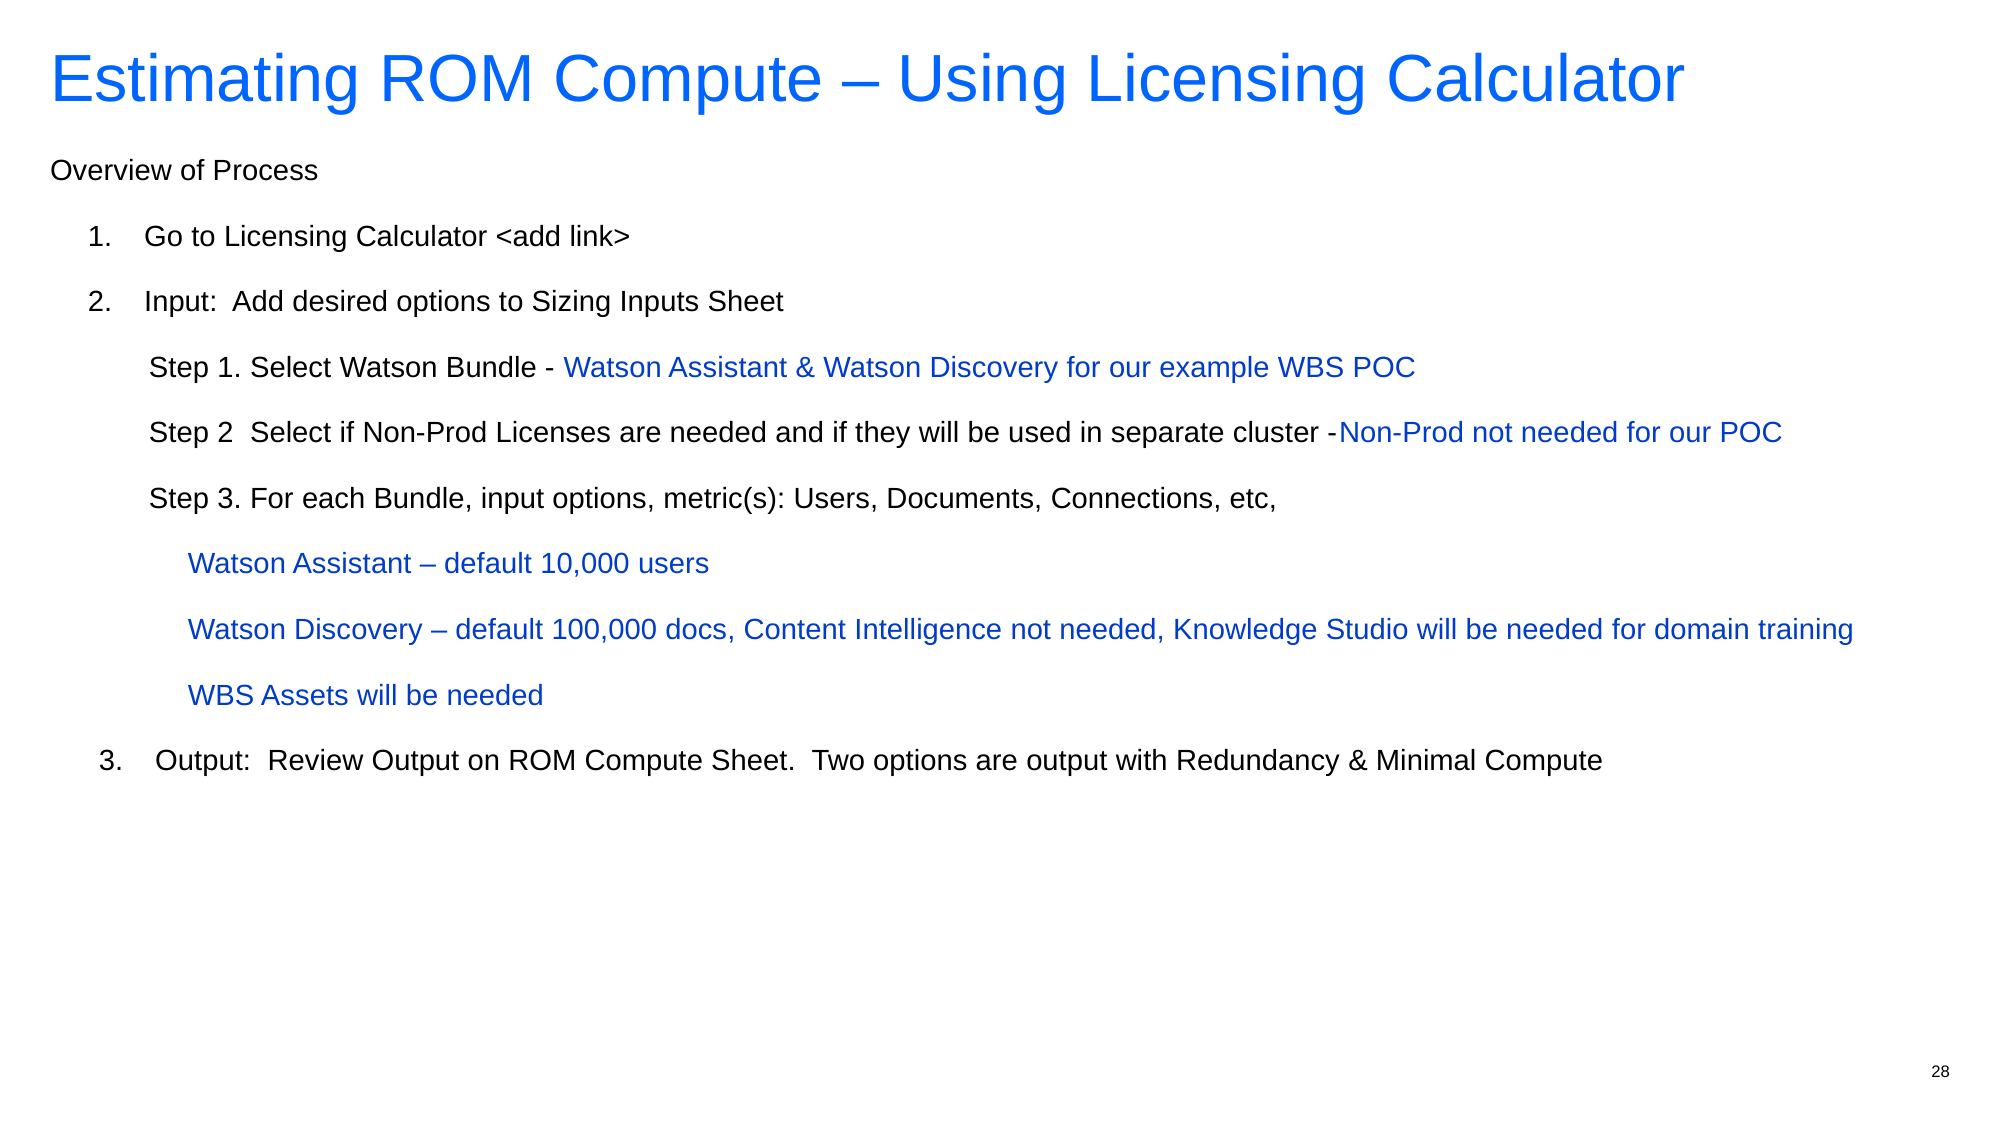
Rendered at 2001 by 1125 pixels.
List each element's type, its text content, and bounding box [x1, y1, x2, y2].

list Overview of Process Go to Licensing Calculator <add link> Input: Add desired options to Sizing Inputs Sheet Step 1. Select Watson Bundle - Watson Assistant & Watson Discovery for our example WBS POC Step 2 Select if Non-Prod Licenses are needed and if they will be used in separate cluster -Non-Prod not needed for our POC Step 3. For each Bundle, input options, metric(s): Users, Documents, Connections, etc, Watson Assistant – default 10,000 users Watson Discovery – default 100,000 docs, Content Intelligence not needed, Knowledge Studio will be needed for domain training WBS Assets will be needed Output: Review Output on ROM Compute Sheet. Two options are output with Redundancy & Minimal Compute [50, 151, 1950, 814]
slide_number 28 [1500, 1055, 1950, 1086]
title Estimating ROM Compute – Using Licensing Calculator [50, 43, 1950, 151]
